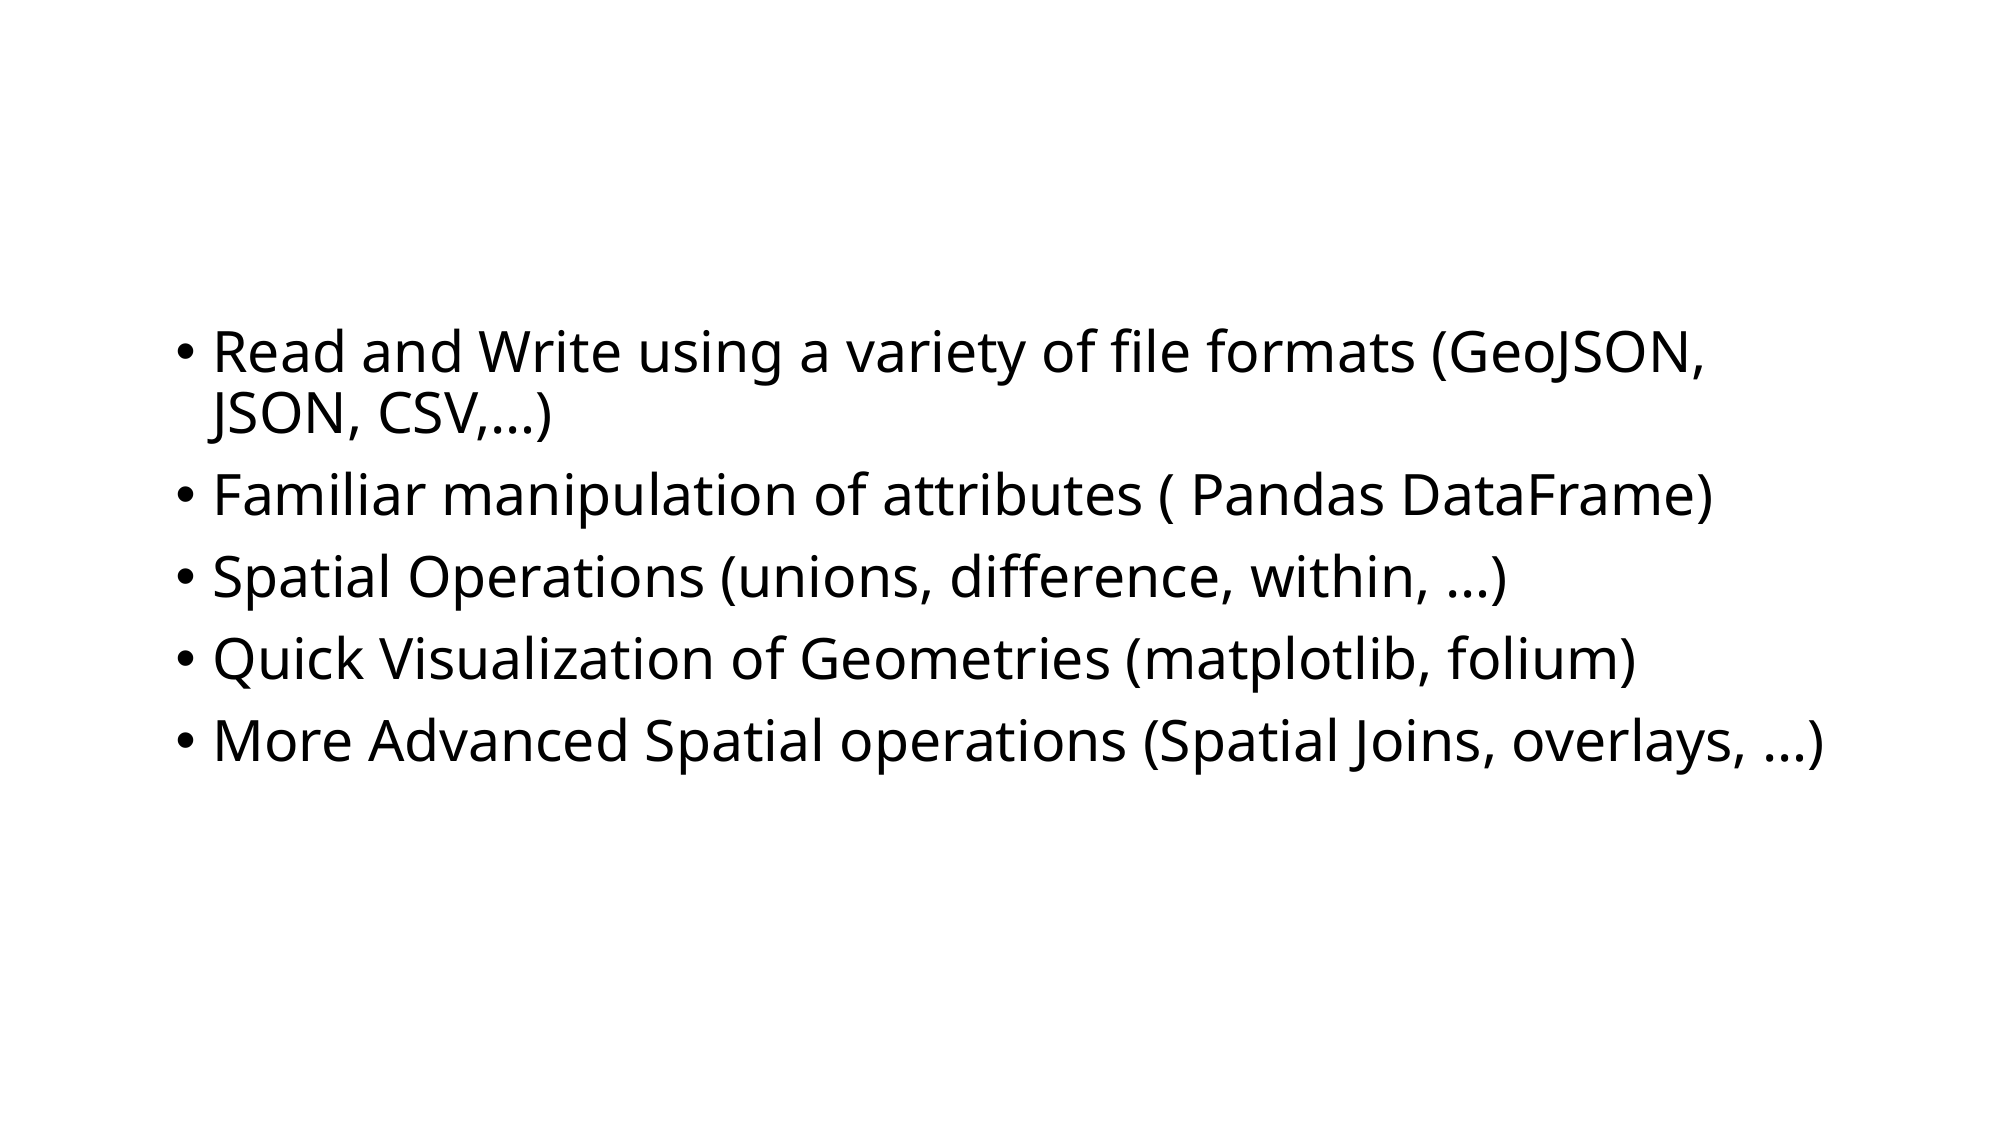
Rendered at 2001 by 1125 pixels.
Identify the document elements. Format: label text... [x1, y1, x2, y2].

list Read and Write using a variety of file formats (GeoJSON, JSON, CSV,…) Familiar manipulation of attributes ( Pandas DataFrame) Spatial Operations (unions, difference, within, …) Quick Visualization of Geometries (matplotlib, folium) More Advanced Spatial operations (Spatial Joins, overlays, …) [160, 315, 1886, 782]
